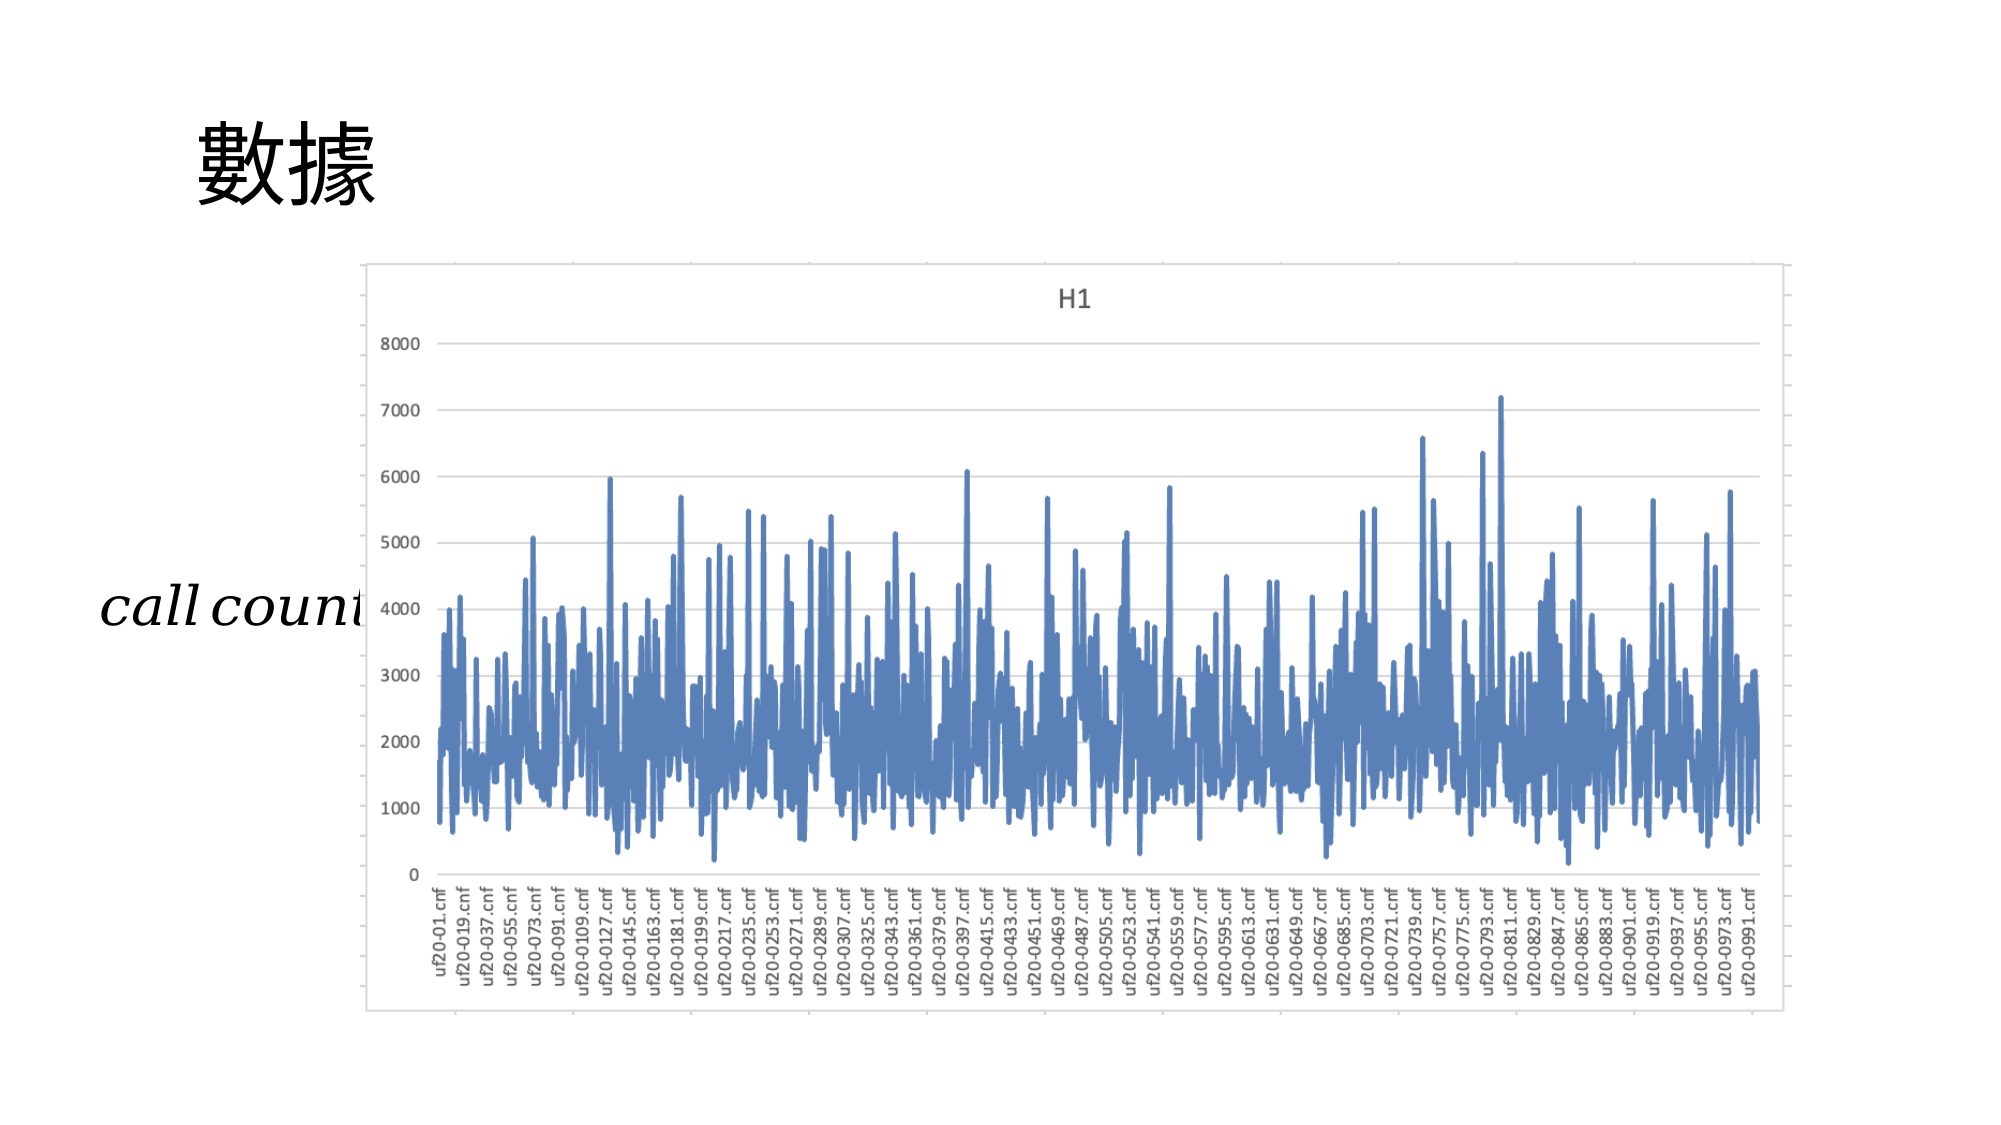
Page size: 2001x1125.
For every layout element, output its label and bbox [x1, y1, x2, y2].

picture [359, 261, 1792, 1015]
